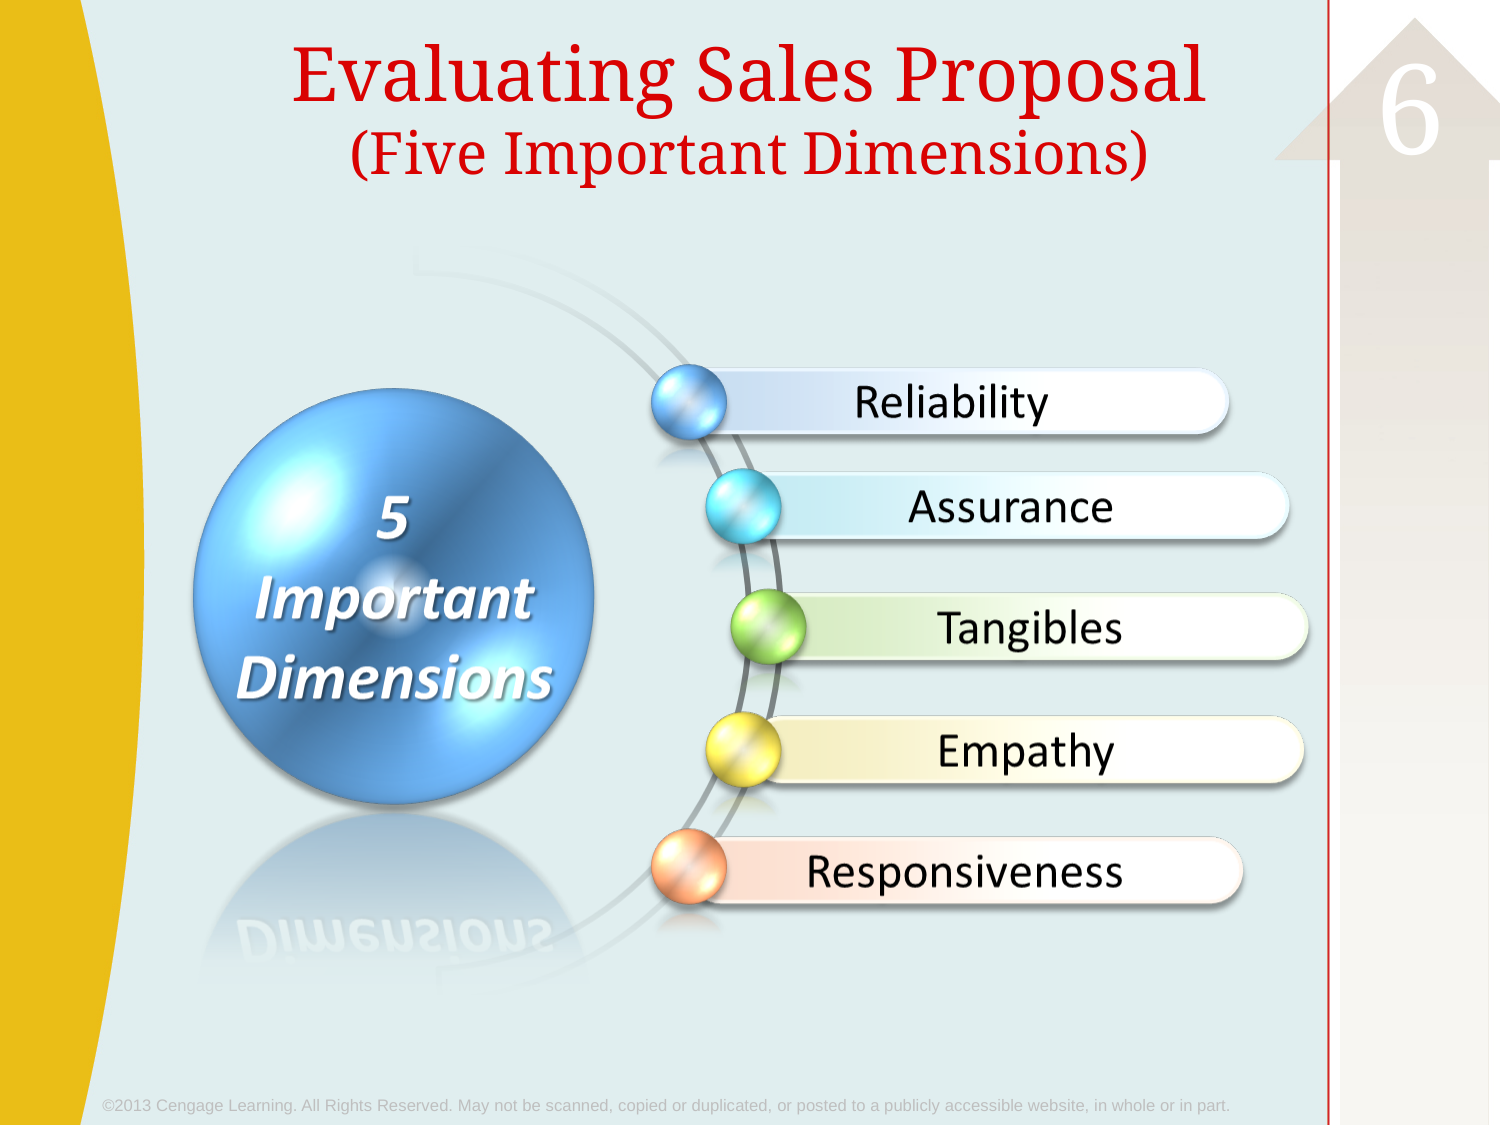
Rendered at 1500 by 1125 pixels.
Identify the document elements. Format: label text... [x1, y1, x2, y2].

picture [0, 213, 1500, 1125]
title Evaluating Sales Proposal (Five Important Dimensions) [0, 0, 1500, 213]
